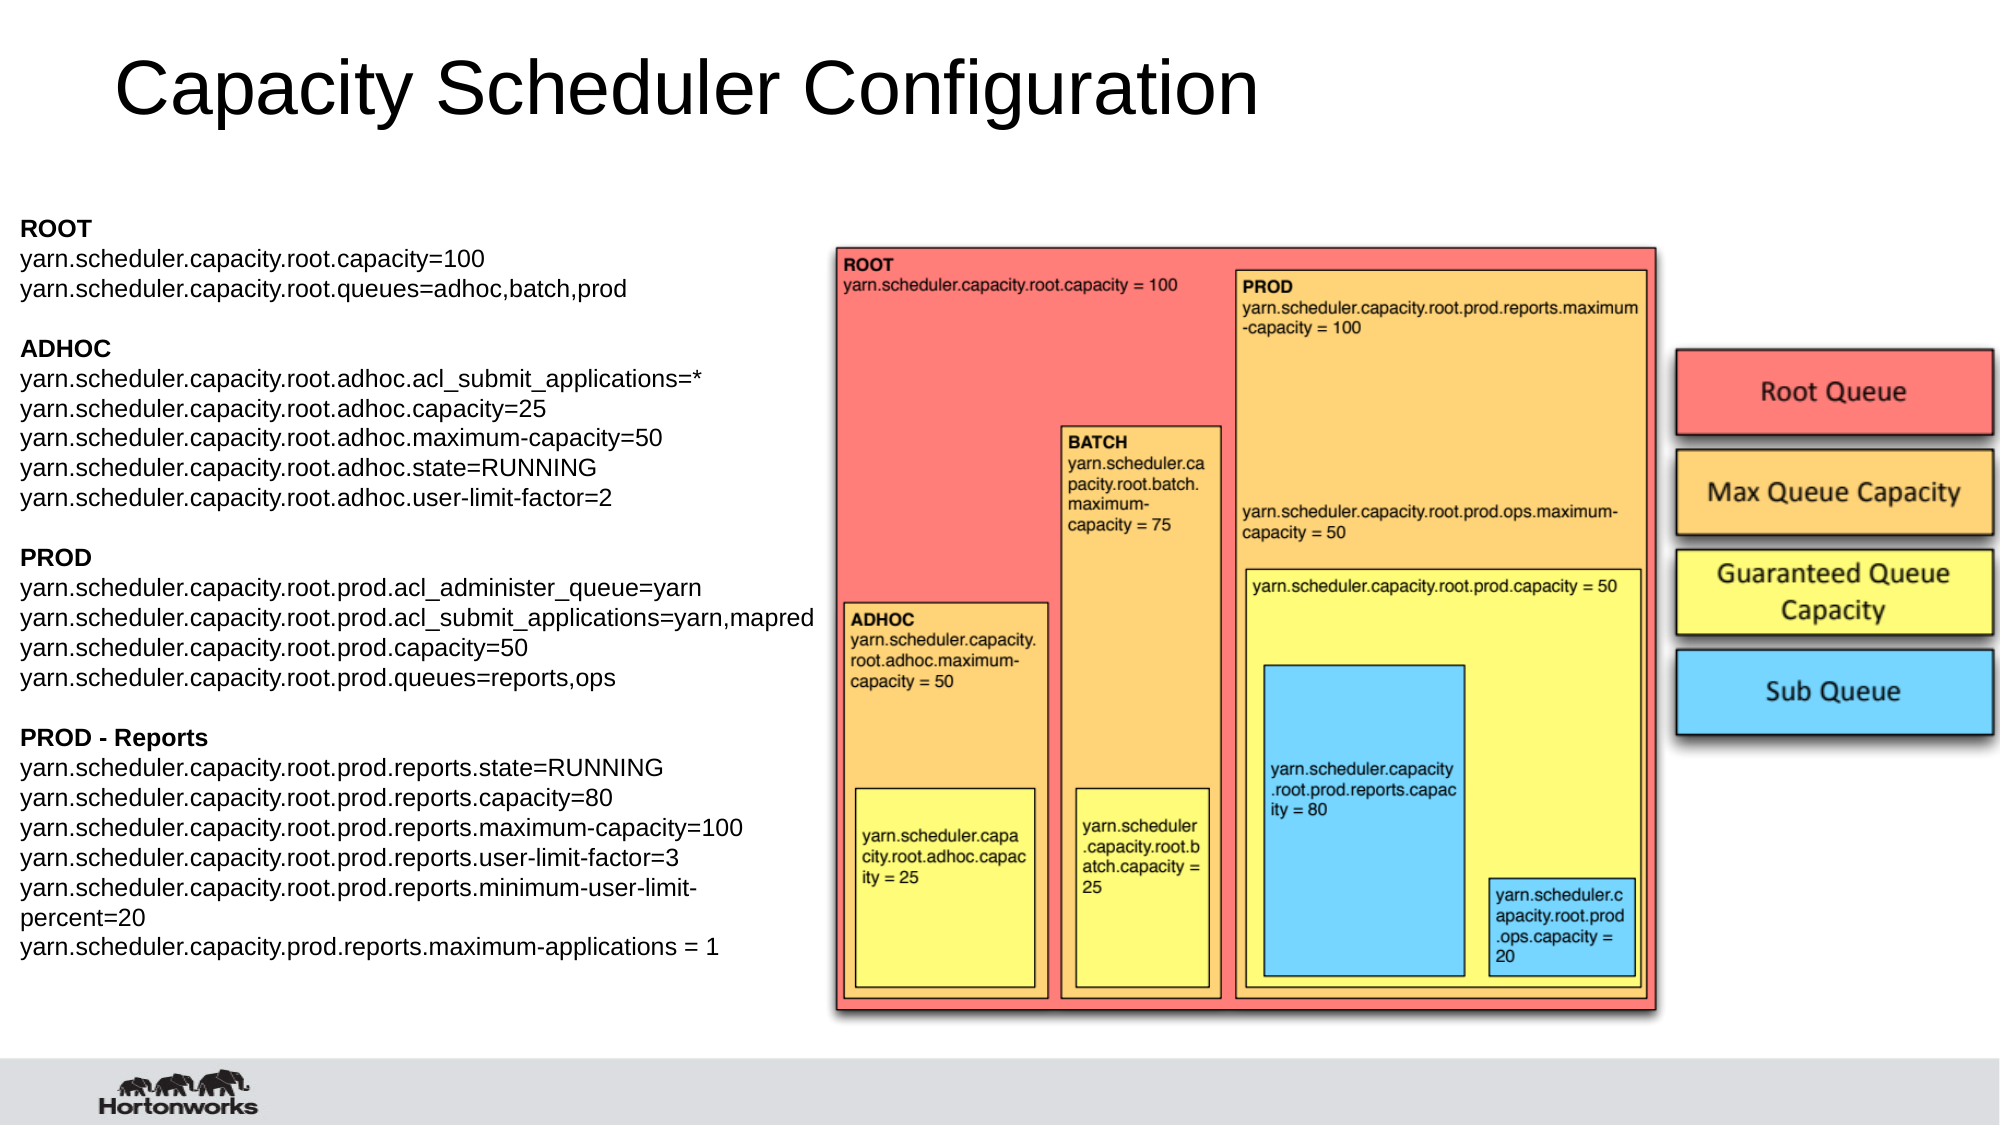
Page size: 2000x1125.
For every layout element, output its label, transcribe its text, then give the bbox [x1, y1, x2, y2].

title Capacity Scheduler Configuration [99, 0, 1900, 167]
picture [0, 0, 2000, 1125]
text_box ROOT yarn.scheduler.capacity.root.capacity=100 yarn.scheduler.capacity.root.queues=adhoc,batch,prod ADHOC yarn.scheduler.capacity.root.adhoc.acl_submit_applications=* yarn.scheduler.capacity.root.adhoc.capacity=25 yarn.scheduler.capacity.root.adhoc.maximum-capacity=50 yarn.scheduler.capacity.root.adhoc.state=RUNNING yarn.scheduler.capacity.root.adhoc.user-limit-factor=2 PROD yarn.scheduler.capacity.root.prod.acl_administer_queue=yarn yarn.scheduler.capacity.root.prod.acl_submit_applications=yarn,mapred yarn.scheduler.capacity.root.prod.capacity=50 yarn.scheduler.capacity.root.prod.queues=reports,ops PROD - Reports yarn.scheduler.capacity.root.prod.reports.state=RUNNING yarn.scheduler.capacity.root.prod.reports.capacity=80 yarn.scheduler.capacity.root.prod.reports.maximum-capacity=100 yarn.scheduler.capacity.root.prod.reports.user-limit-factor=3 yarn.scheduler.capacity.root.prod.reports.minimum-user-limit-percent=20 yarn.scheduler.capacity.prod.reports.maximum-applications = 1 [0, 192, 843, 1048]
